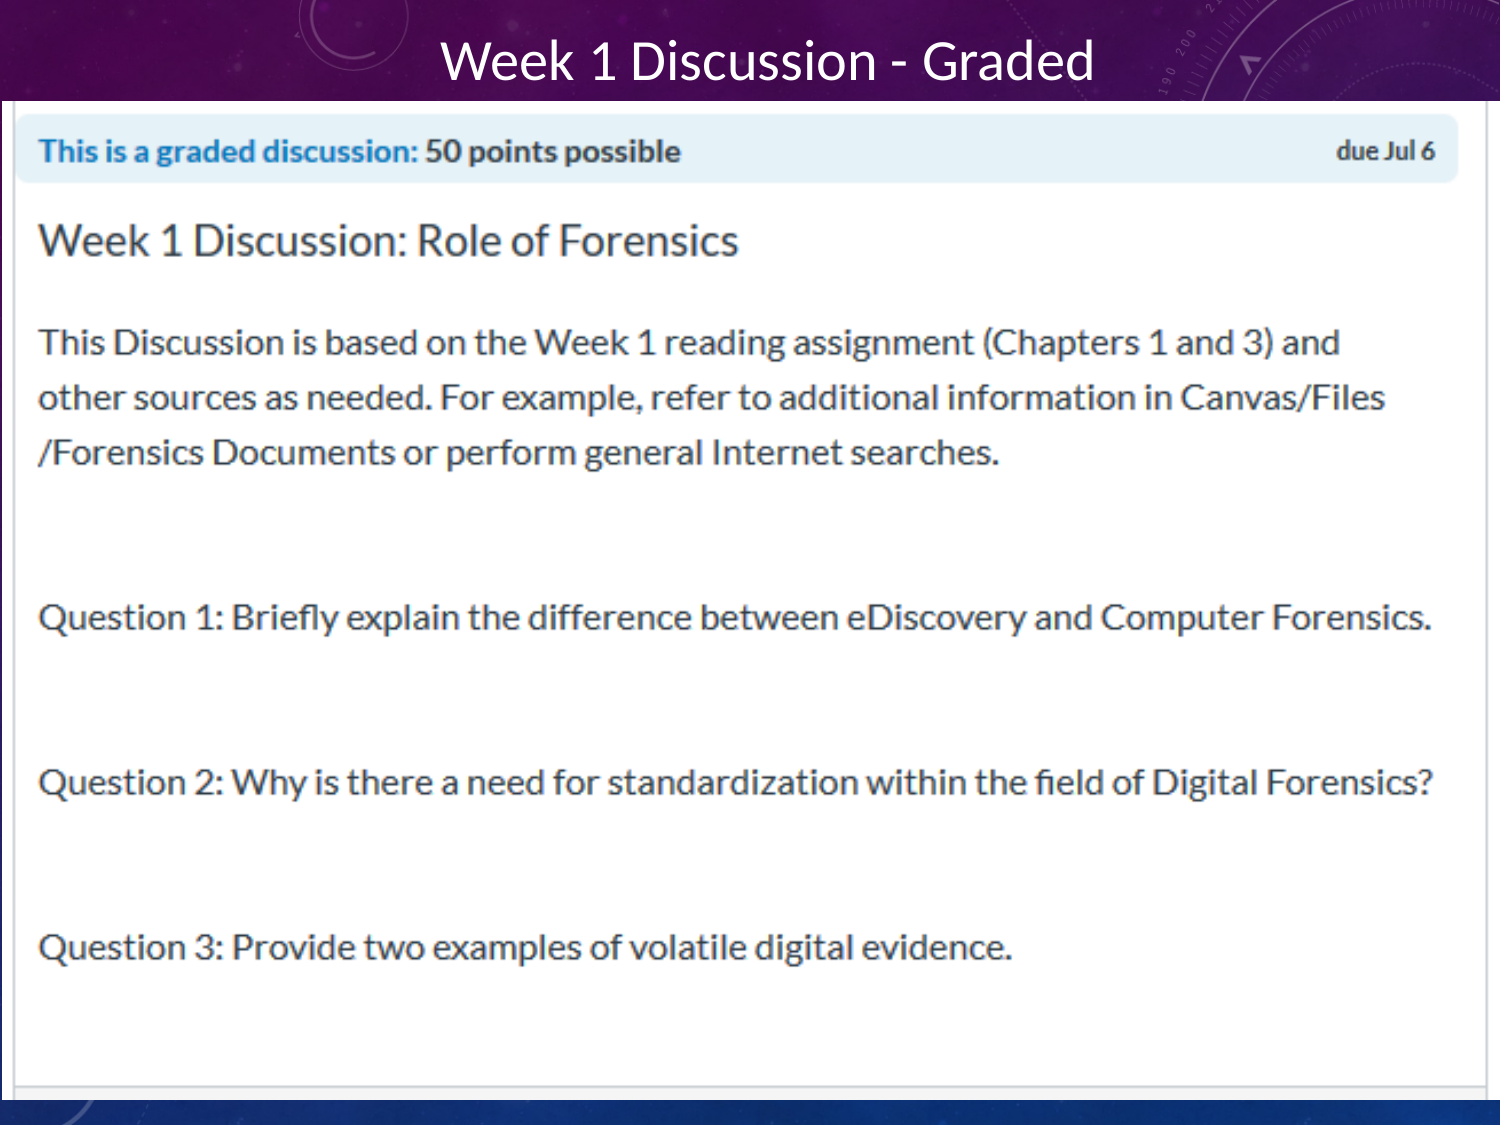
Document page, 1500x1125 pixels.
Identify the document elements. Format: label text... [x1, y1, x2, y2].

picture [0, 0, 1500, 1125]
text_box Week 1 Discussion - Graded [425, 14, 1111, 99]
